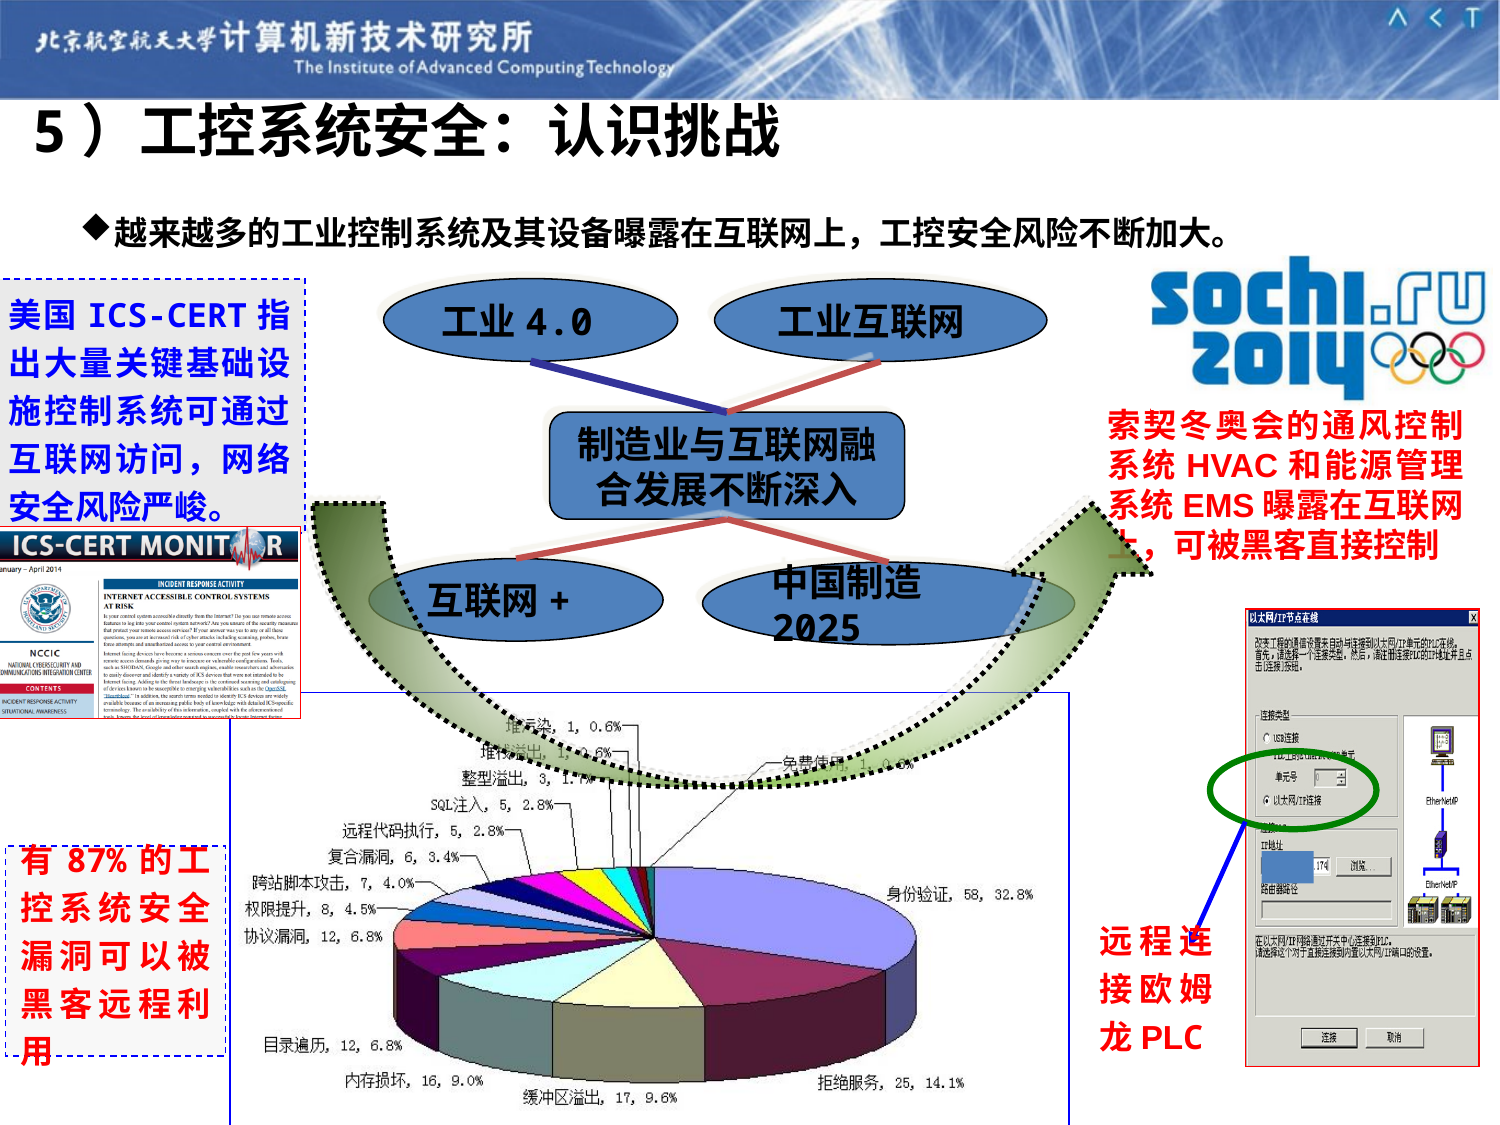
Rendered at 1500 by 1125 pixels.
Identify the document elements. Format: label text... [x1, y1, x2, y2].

text_box 5）工控系统安全：认识挑战 [17, 43, 1500, 216]
text_box 越来越多的工业控制系统及其设备曝露在互联网上，工控安全风险不断加大。 [64, 196, 1436, 259]
picture [1151, 254, 1493, 410]
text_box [515, 518, 725, 559]
text_box 中国制造2025 [702, 562, 1033, 645]
text_box 工业4.0 [383, 278, 678, 362]
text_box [1245, 609, 1479, 1066]
text_box 远程连接欧姆龙PLC [1084, 904, 1228, 1064]
picture [0, 526, 1069, 1125]
text_box 工业互联网 [714, 278, 1047, 362]
picture [0, 0, 1500, 100]
text_box 制造业与互联网融合发展不断深入 [549, 412, 905, 519]
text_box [726, 518, 889, 563]
text_box 索契冬奥会的通风控制系统HVAC和能源管理系统EMS曝露在互联网上，可被黑客直接控制 [1092, 396, 1479, 571]
text_box [963, 503, 1152, 691]
text_box 互联网+ [397, 558, 664, 642]
text_box [1209, 760, 1240, 821]
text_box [530, 361, 725, 413]
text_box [727, 361, 881, 413]
text_box 有87%的工控系统安全漏洞可以被黑客远程利用 [5, 845, 225, 1056]
text_box 美国ICS-CERT指出大量关键基础设施控制系统可通过互联网访问，网络安全风险严峻。 [0, 278, 306, 534]
